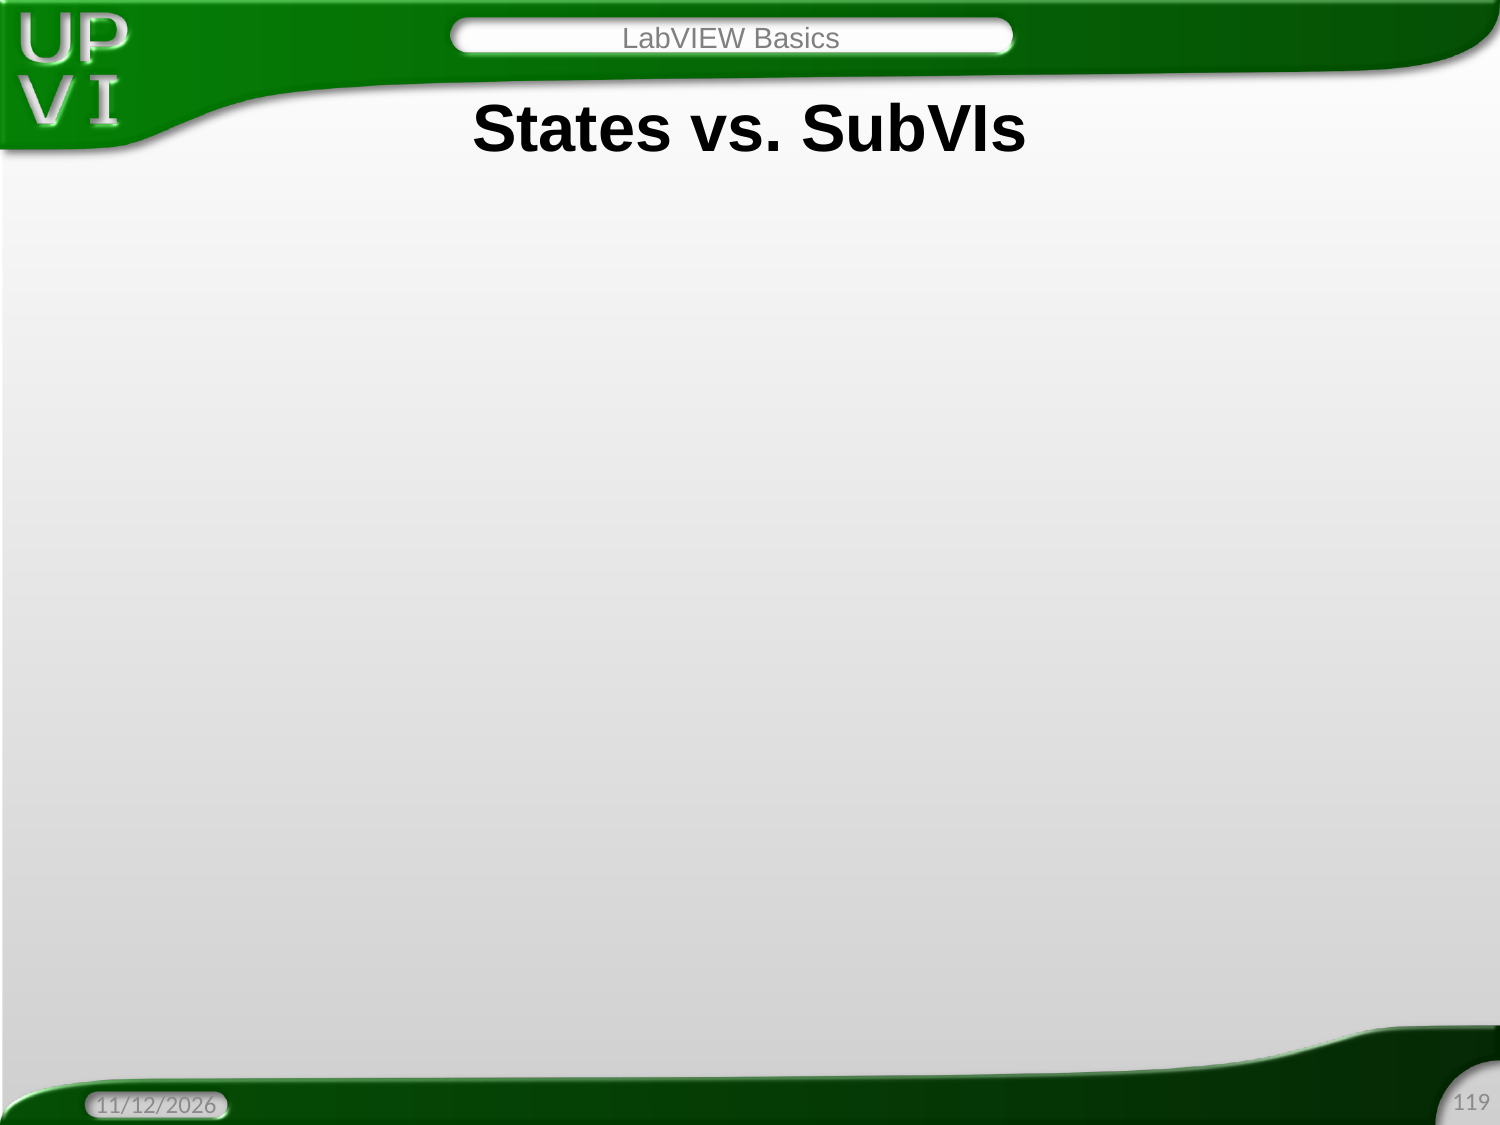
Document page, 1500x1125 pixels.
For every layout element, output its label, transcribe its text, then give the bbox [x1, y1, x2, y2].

picture [0, 0, 1500, 1125]
slide_number 119 [1155, 1069, 1500, 1125]
footer LabVIEW Basics [450, 6, 1013, 67]
title States vs. SubVIs [75, 75, 1425, 175]
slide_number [75, 1073, 238, 1125]
